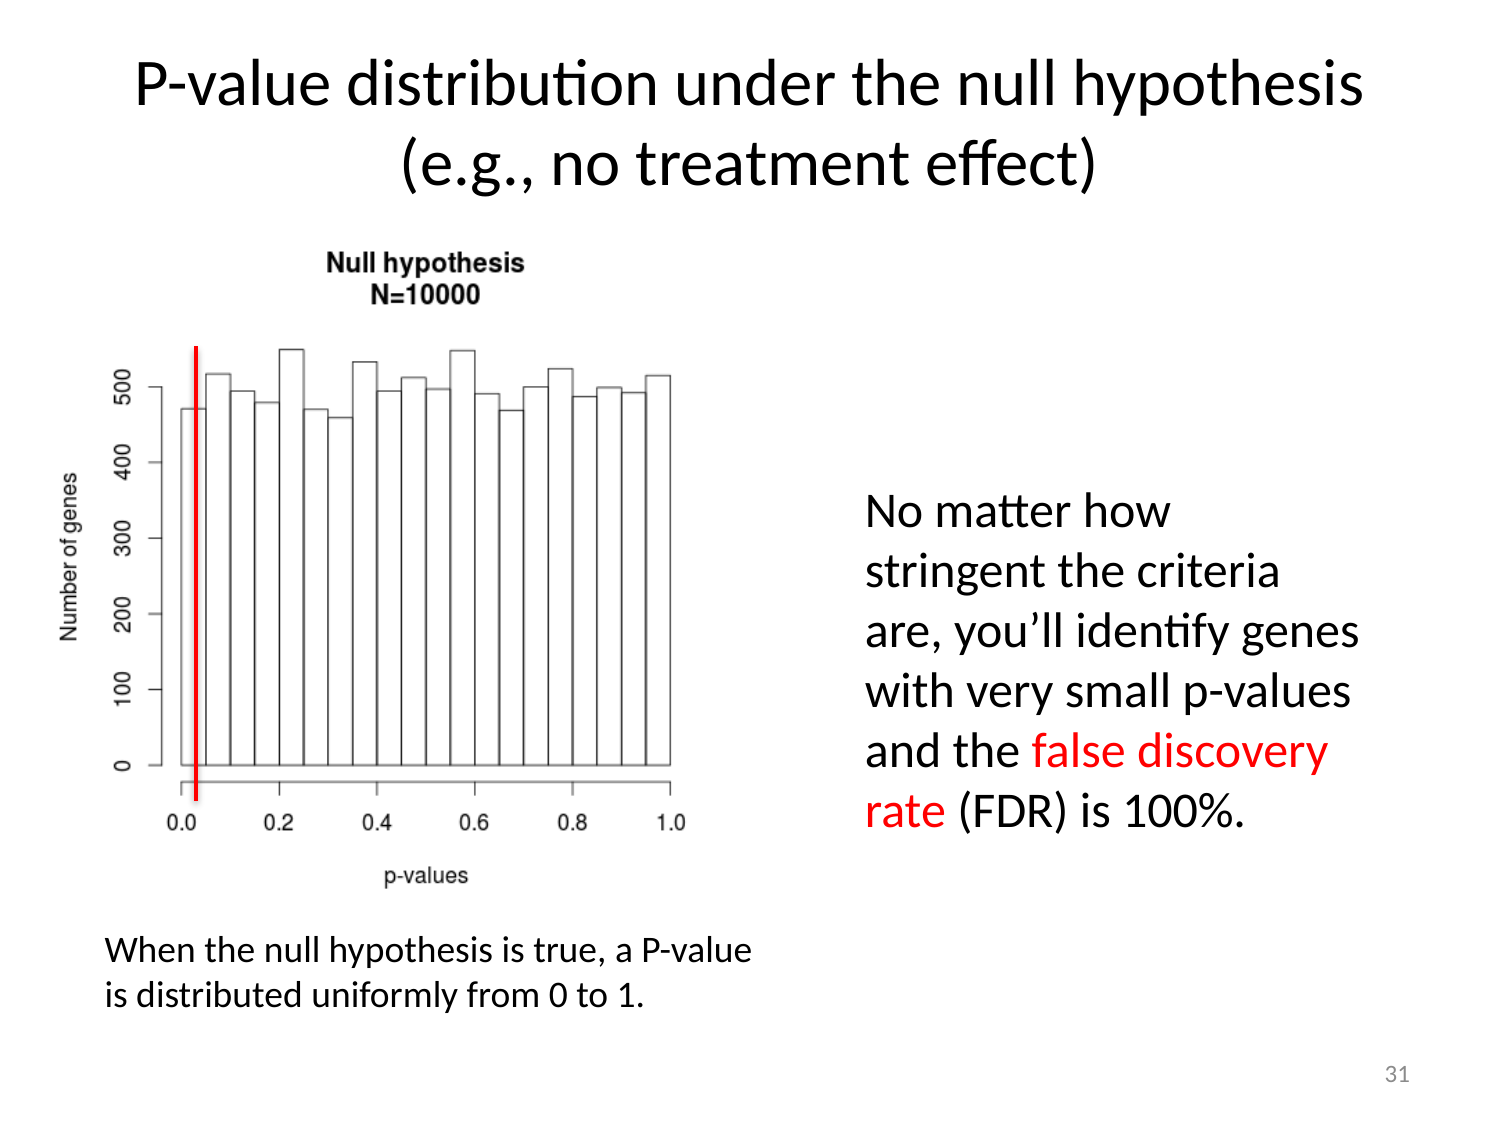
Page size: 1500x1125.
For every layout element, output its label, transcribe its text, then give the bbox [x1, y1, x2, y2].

slide_number 31 [1074, 1042, 1425, 1103]
title P-value distribution under the null hypothesis (e.g., no treatment effect) [75, 45, 1425, 194]
text_box No matter how stringent the criteria are, you’ll identify genes with very small p-values and the false discovery rate (FDR) is 100%. [849, 469, 1378, 845]
picture [52, 224, 746, 918]
list When the null hypothesis is true, a P-value is distributed uniformly from 0 to 1. [89, 917, 786, 1032]
